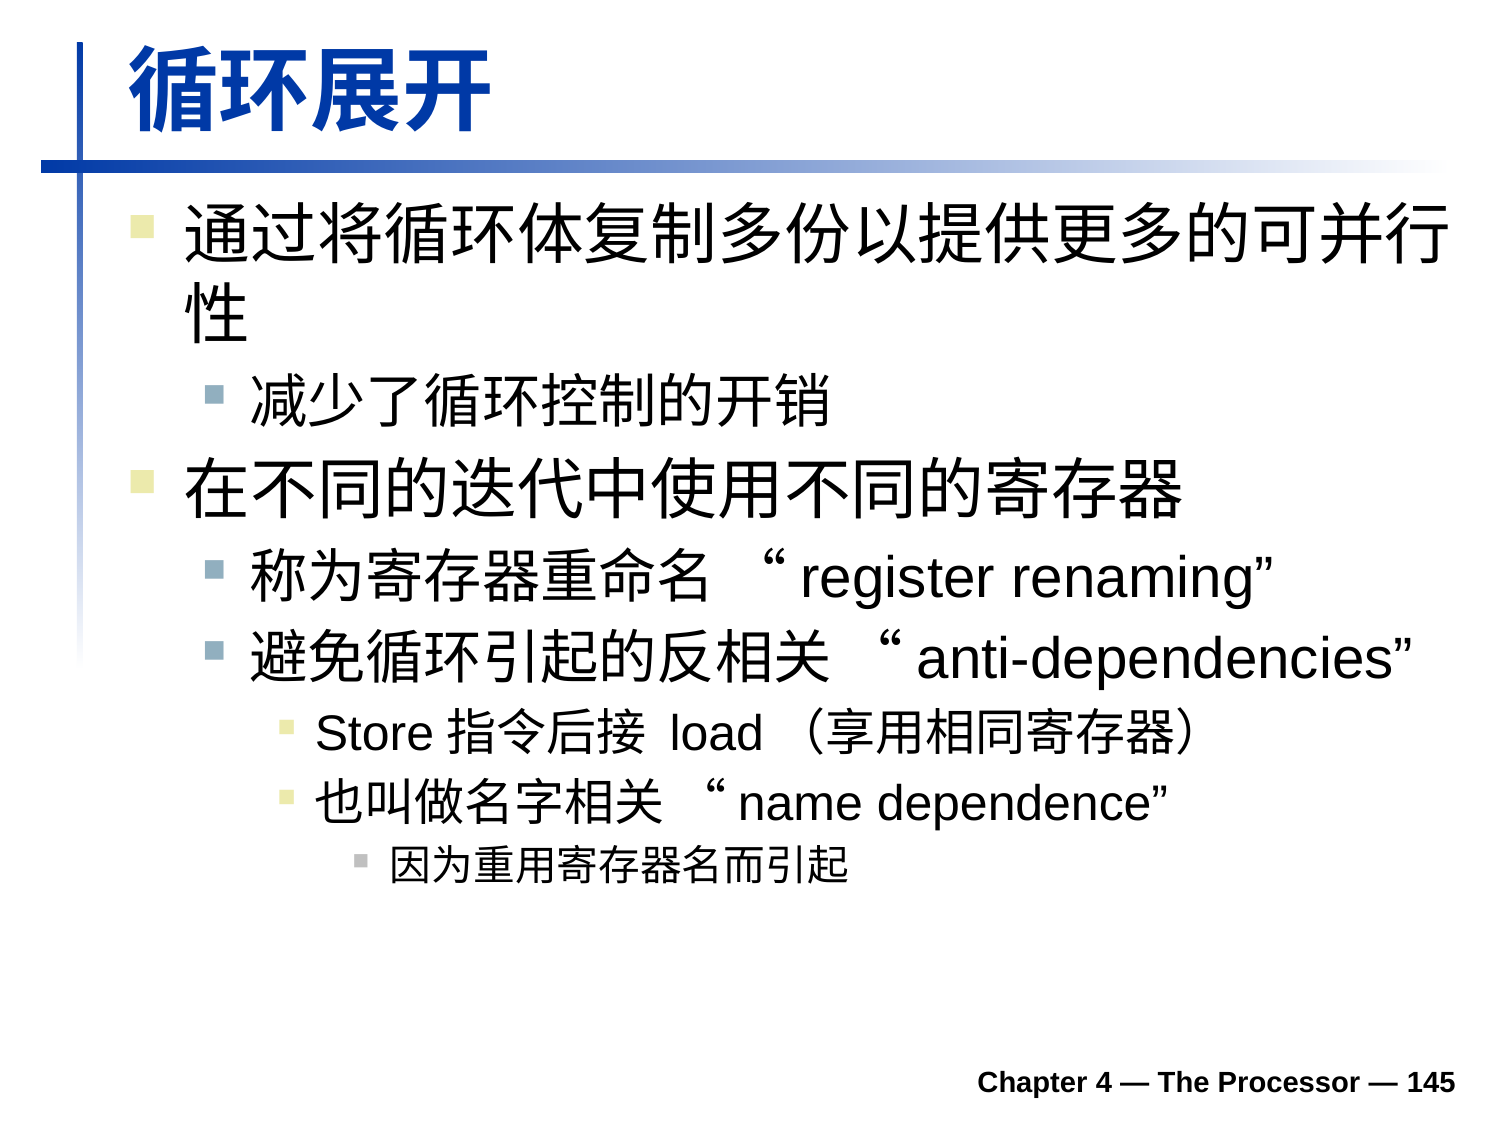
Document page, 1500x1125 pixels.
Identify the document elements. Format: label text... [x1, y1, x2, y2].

list 通过将循环体复制多份以提供更多的可并行性 减少了循环控制的开销 在不同的迭代中使用不同的寄存器 称为寄存器重命名 “register renaming” 避免循环引起的反相关 “anti-dependencies” Store指令后接 load（享用相同寄存器） 也叫做名字相关 “name dependence” 因为重用寄存器名而引起 [112, 184, 1469, 1024]
footer Chapter 4 — The Processor — 145 [277, 1046, 1471, 1106]
title 循环展开 [112, 23, 1468, 149]
